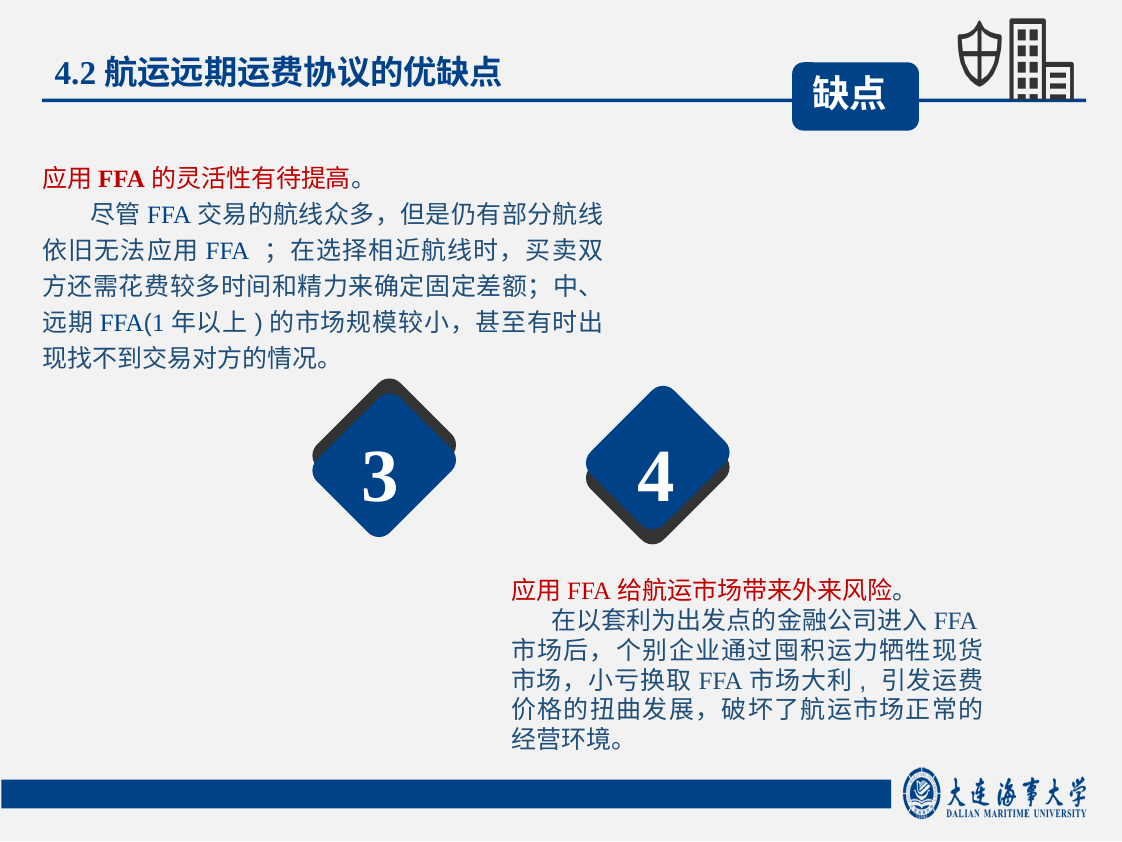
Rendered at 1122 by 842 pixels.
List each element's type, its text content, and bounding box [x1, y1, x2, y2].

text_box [598, 406, 717, 525]
text_box 4.2航运远期运费协议的优缺点 [43, 46, 523, 98]
picture [957, 18, 1074, 100]
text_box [325, 398, 444, 517]
text_box 应用FFA给航运市场带来外来风险。 在以套利为出发点的金融公司进入FFA市场后，个别企业通过囤积运力牺牲现货市场，小亏换取FFA市场大利, 引发运费价格的扭曲发展，破坏了航运市场正常的经营环境。 [511, 574, 984, 755]
text_box 应用FFA的灵活性有待提高。 尽管FFA交易的航线众多，但是仍有部分航线依旧无法应用FFA ；在选择相近航线时，买卖双方还需花费较多时间和精力来确定固定差额；中、远期FFA(1年以上)的市场规模较小，甚至有时出现找不到交易对方的情况。 [42, 157, 604, 373]
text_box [792, 62, 919, 131]
picture [902, 767, 1087, 820]
